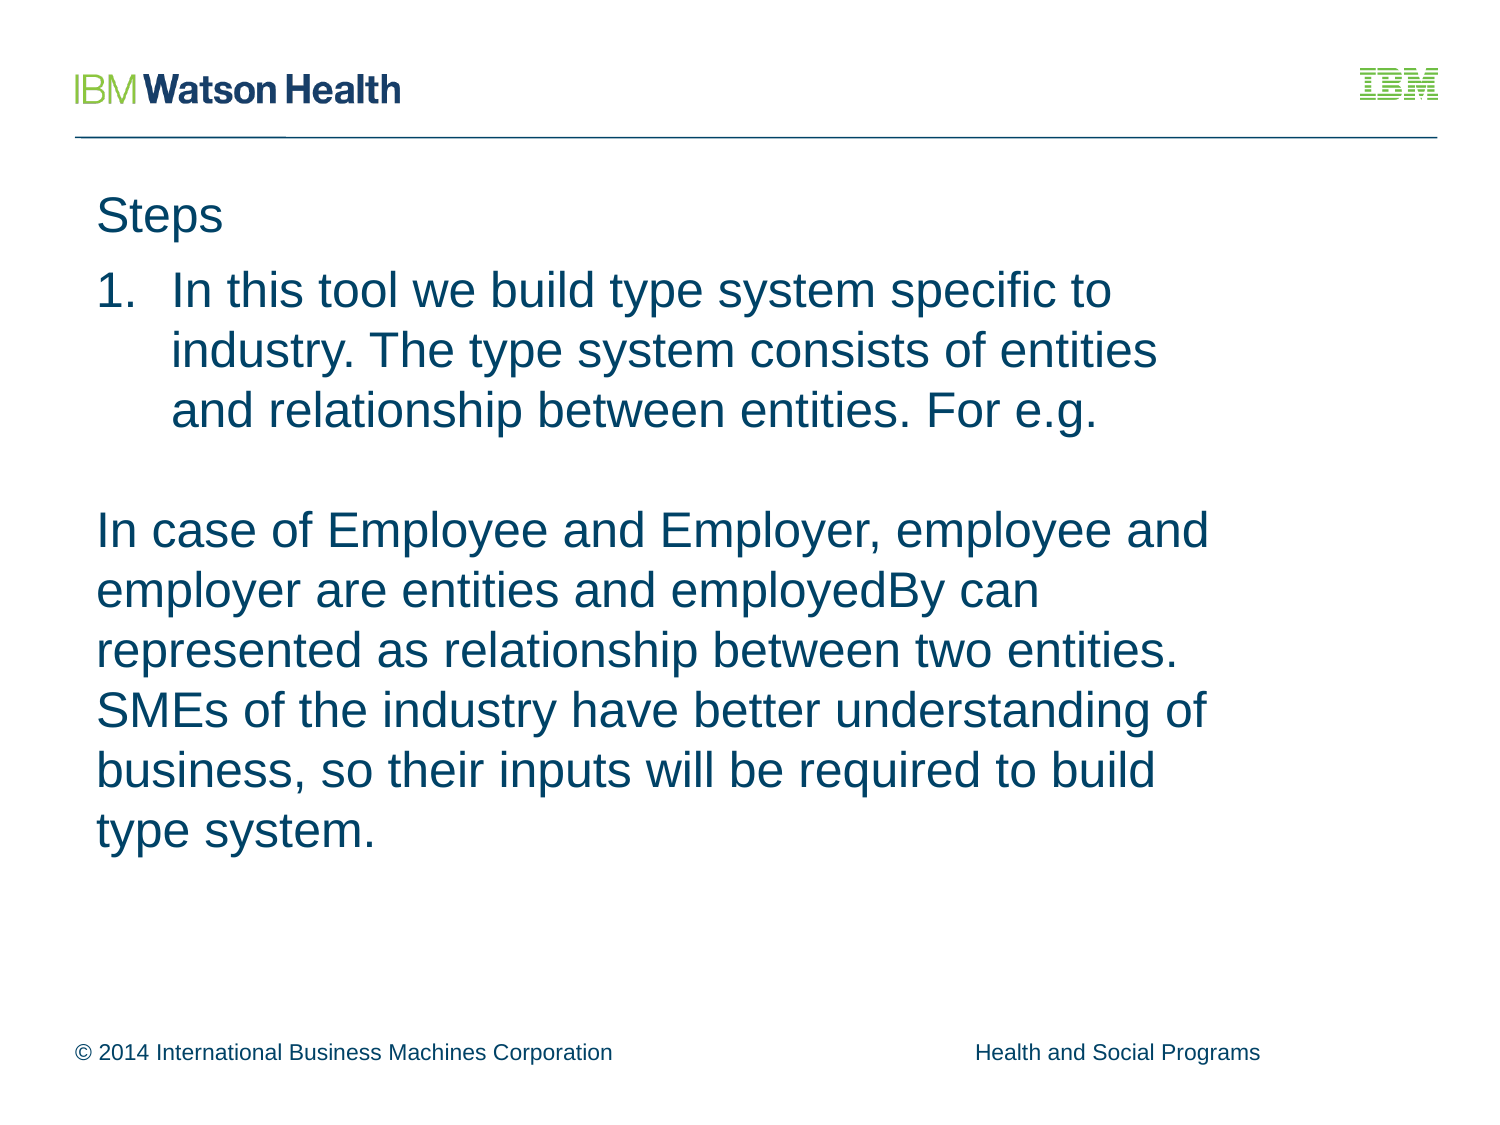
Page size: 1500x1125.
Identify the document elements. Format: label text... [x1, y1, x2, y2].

footer © 2014 International Business Machines Corporation Health and Social Programs [75, 1037, 1275, 1075]
text_box In this tool we build type system specific to industry. The type system consists of entities and relationship between entities. For e.g. In case of Employee and Employer, employee and employer are entities and employedBy can represented as relationship between two entities. SMEs of the industry have better understanding of business, so their inputs will be required to build type system. [81, 249, 1250, 925]
text_box Steps [81, 174, 357, 250]
picture [1360, 68, 1438, 100]
picture [75, 74, 400, 104]
